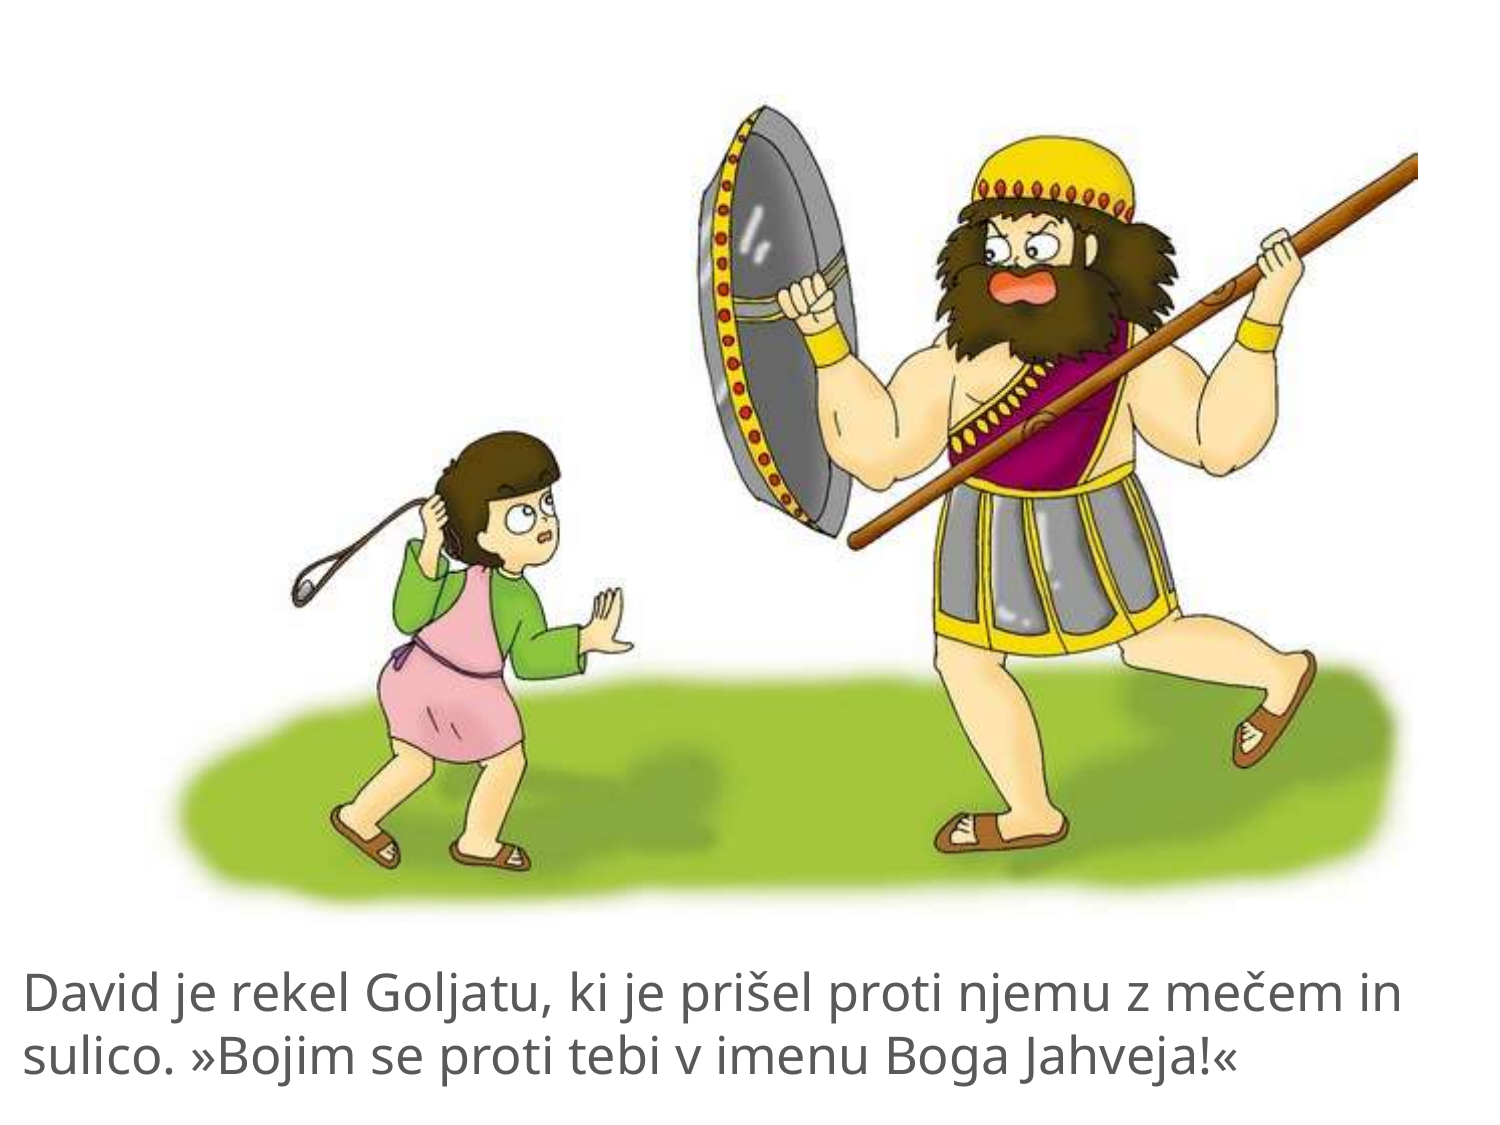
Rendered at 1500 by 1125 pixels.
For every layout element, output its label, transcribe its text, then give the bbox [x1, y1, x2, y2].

text_box David je rekel Goljatu, ki je prišel proti njemu z mečem in sulico. »Bojim se proti tebi v imenu Boga Jahveja!« [7, 952, 1493, 1092]
picture [111, 30, 1418, 922]
